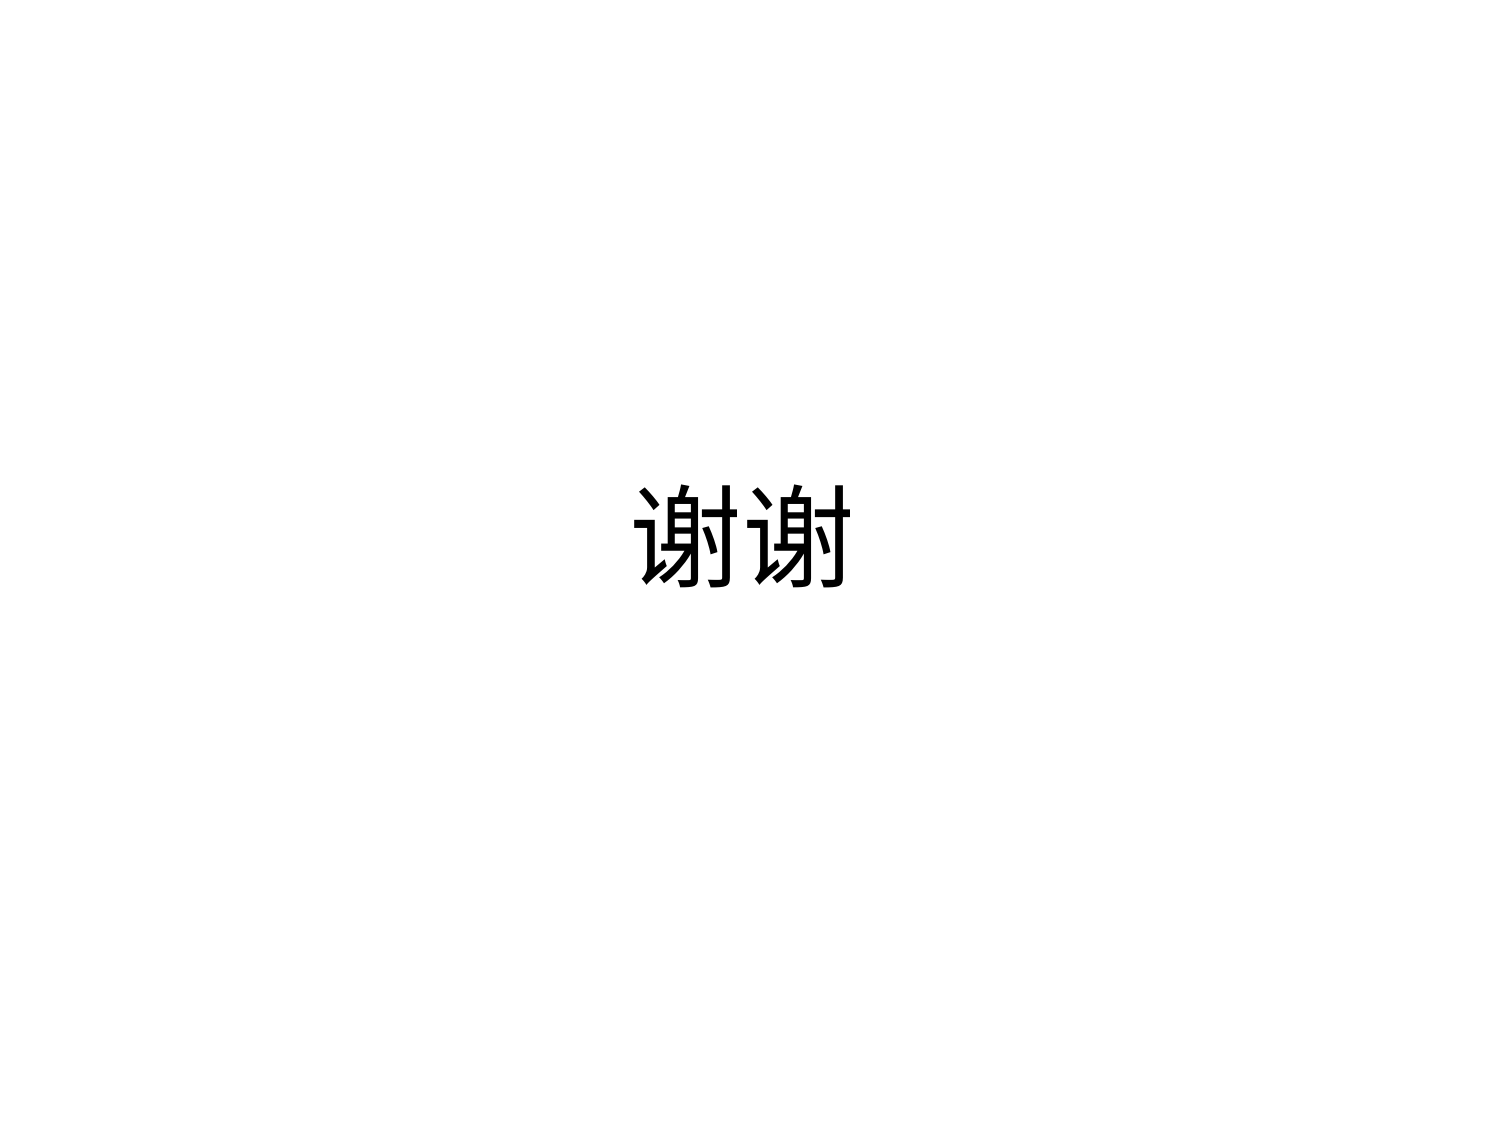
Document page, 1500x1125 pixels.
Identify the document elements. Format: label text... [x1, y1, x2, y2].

title 谢谢 [0, 434, 1500, 652]
